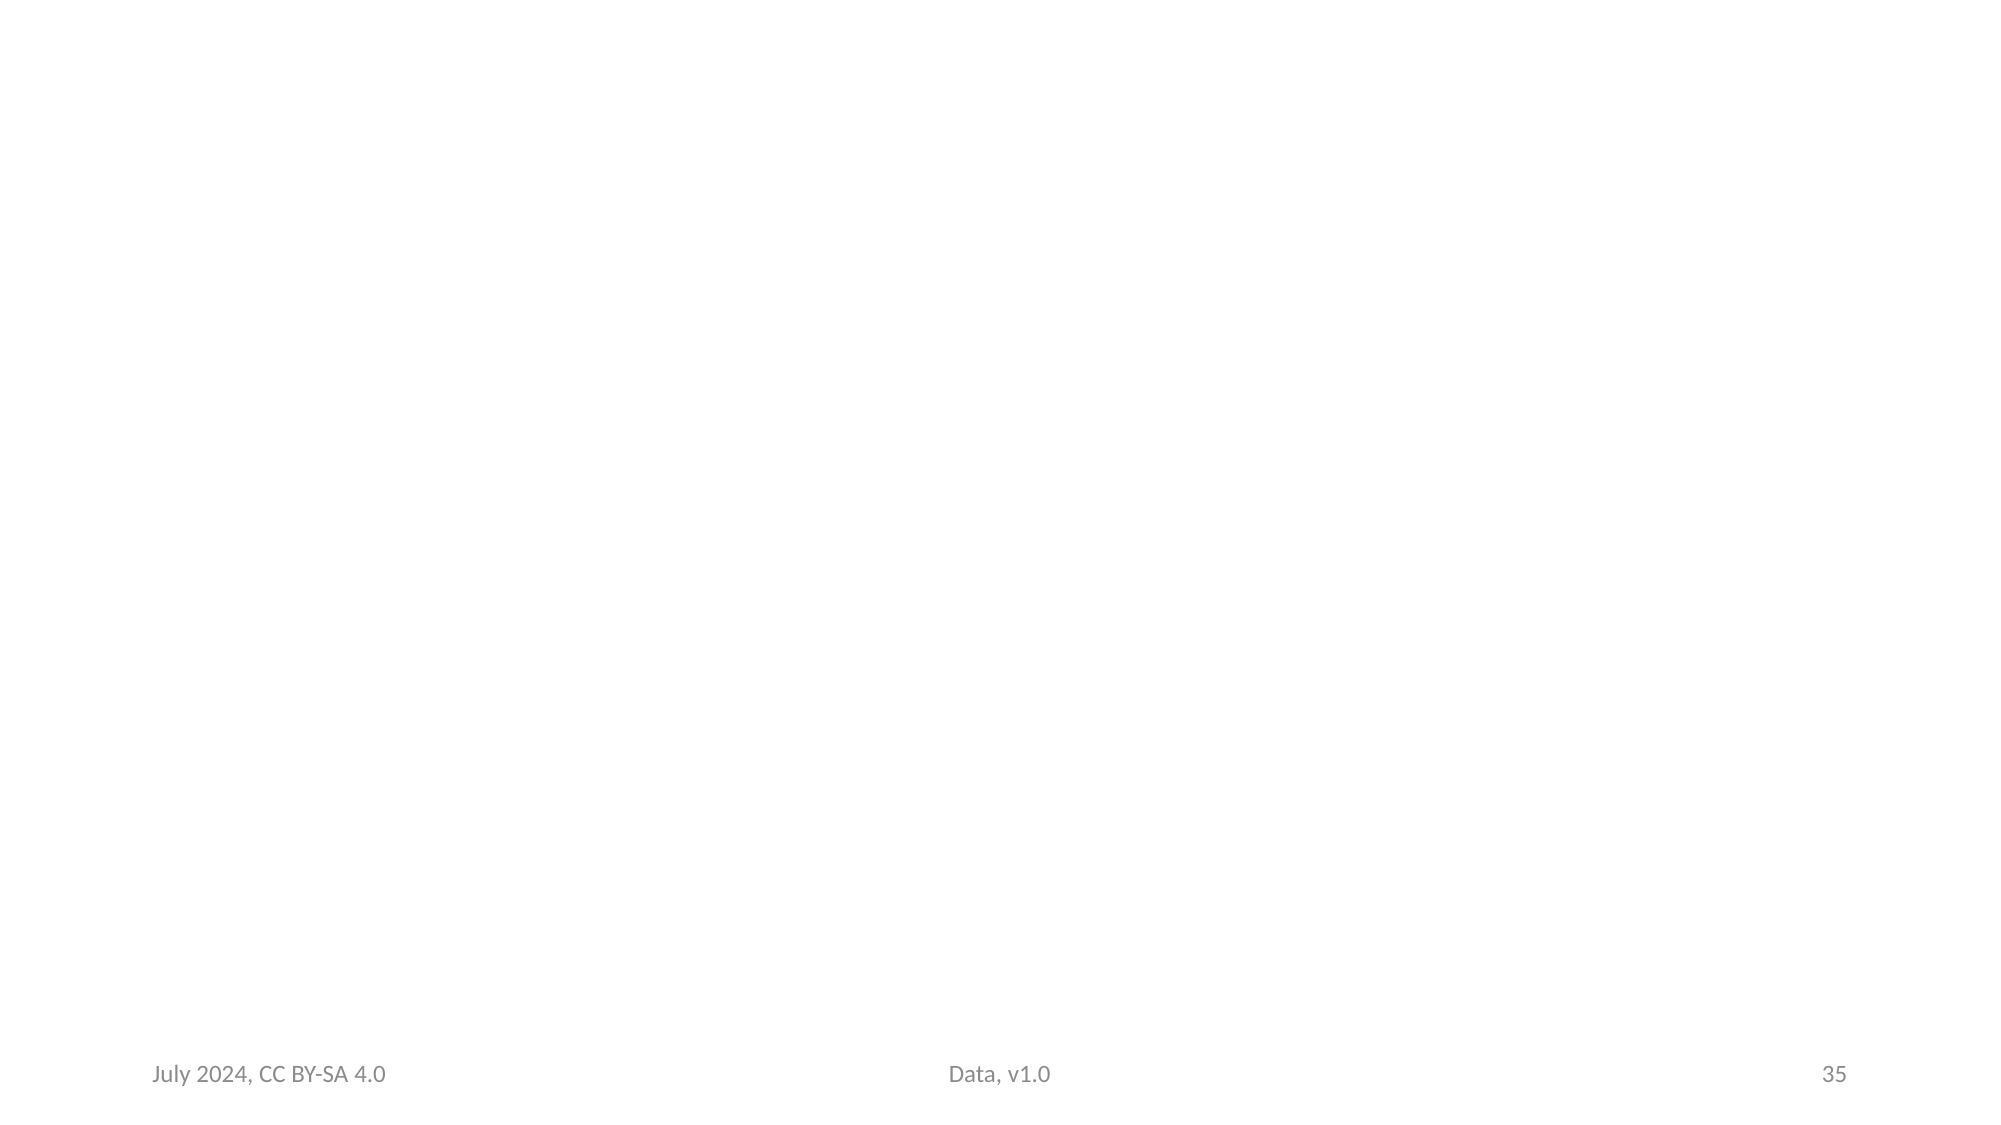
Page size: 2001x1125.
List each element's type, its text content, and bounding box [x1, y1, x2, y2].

slide_number 35 [1412, 1042, 1863, 1103]
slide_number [137, 1042, 588, 1103]
footer Data, v1.0 [662, 1042, 1338, 1103]
